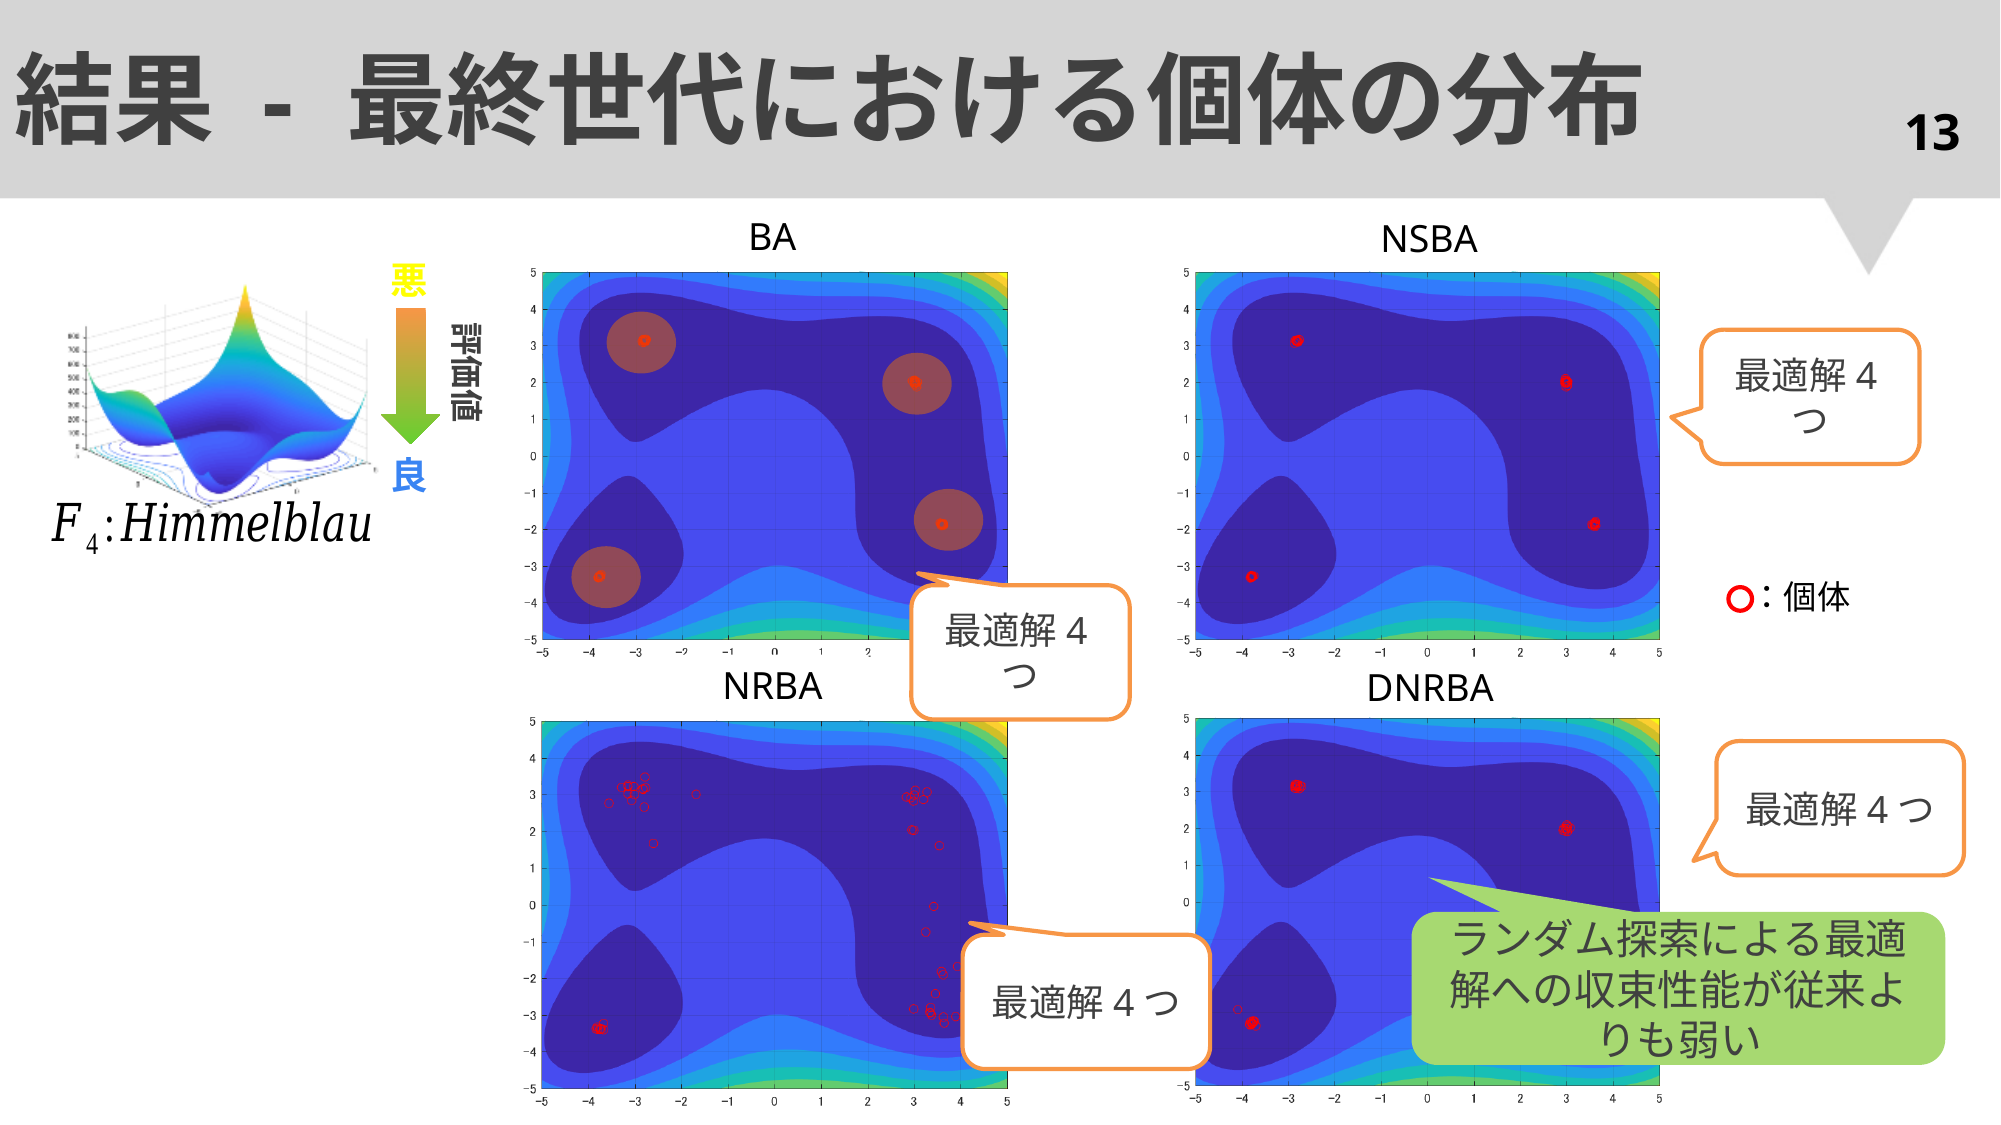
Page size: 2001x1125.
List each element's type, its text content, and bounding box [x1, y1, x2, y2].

text_box 最適解4つ [1720, 327, 1922, 467]
text_box 最適解4つ [1068, 583, 1112, 722]
text_box ランダム探索による最適解への収束性能が従来よりも弱い [1720, 909, 1948, 1068]
text_box NSBA [1332, 207, 1526, 236]
text_box 最適解4つ [1068, 932, 1112, 1072]
text_box [407, 310, 424, 444]
text_box 悪 [375, 249, 442, 310]
picture [0, 0, 2001, 1125]
text_box 評価値 [424, 233, 495, 512]
text_box 最適解4つ [1720, 738, 1967, 878]
text_box [1726, 585, 1755, 613]
title 結果 - 最終世代における個体の分布 [0, 0, 2000, 194]
text_box BA [676, 205, 869, 236]
text_box 13 [1769, 93, 1977, 168]
text_box 良 [407, 444, 442, 504]
text_box ：個体 [1735, 569, 1885, 624]
